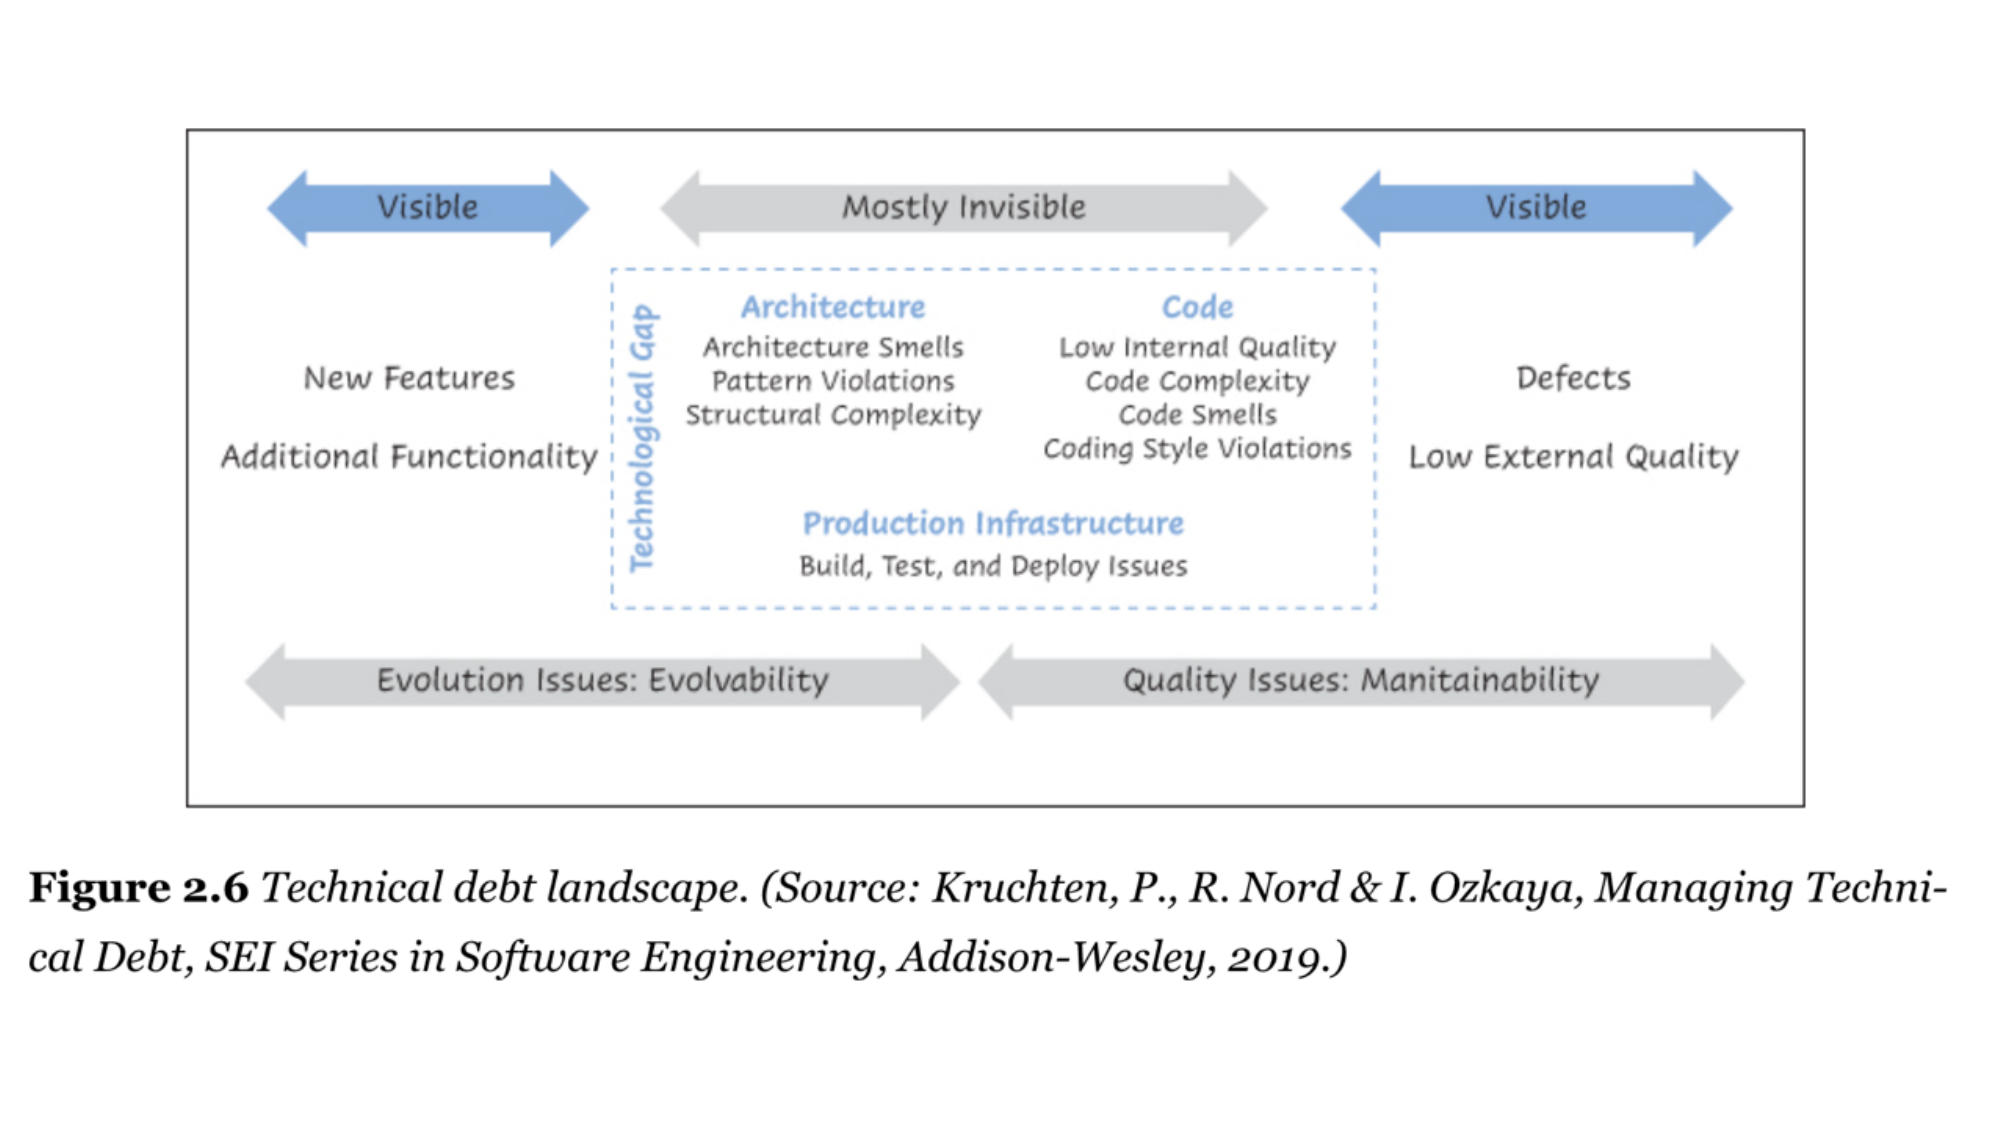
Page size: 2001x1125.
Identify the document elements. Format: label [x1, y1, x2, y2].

picture [0, 91, 2000, 1034]
